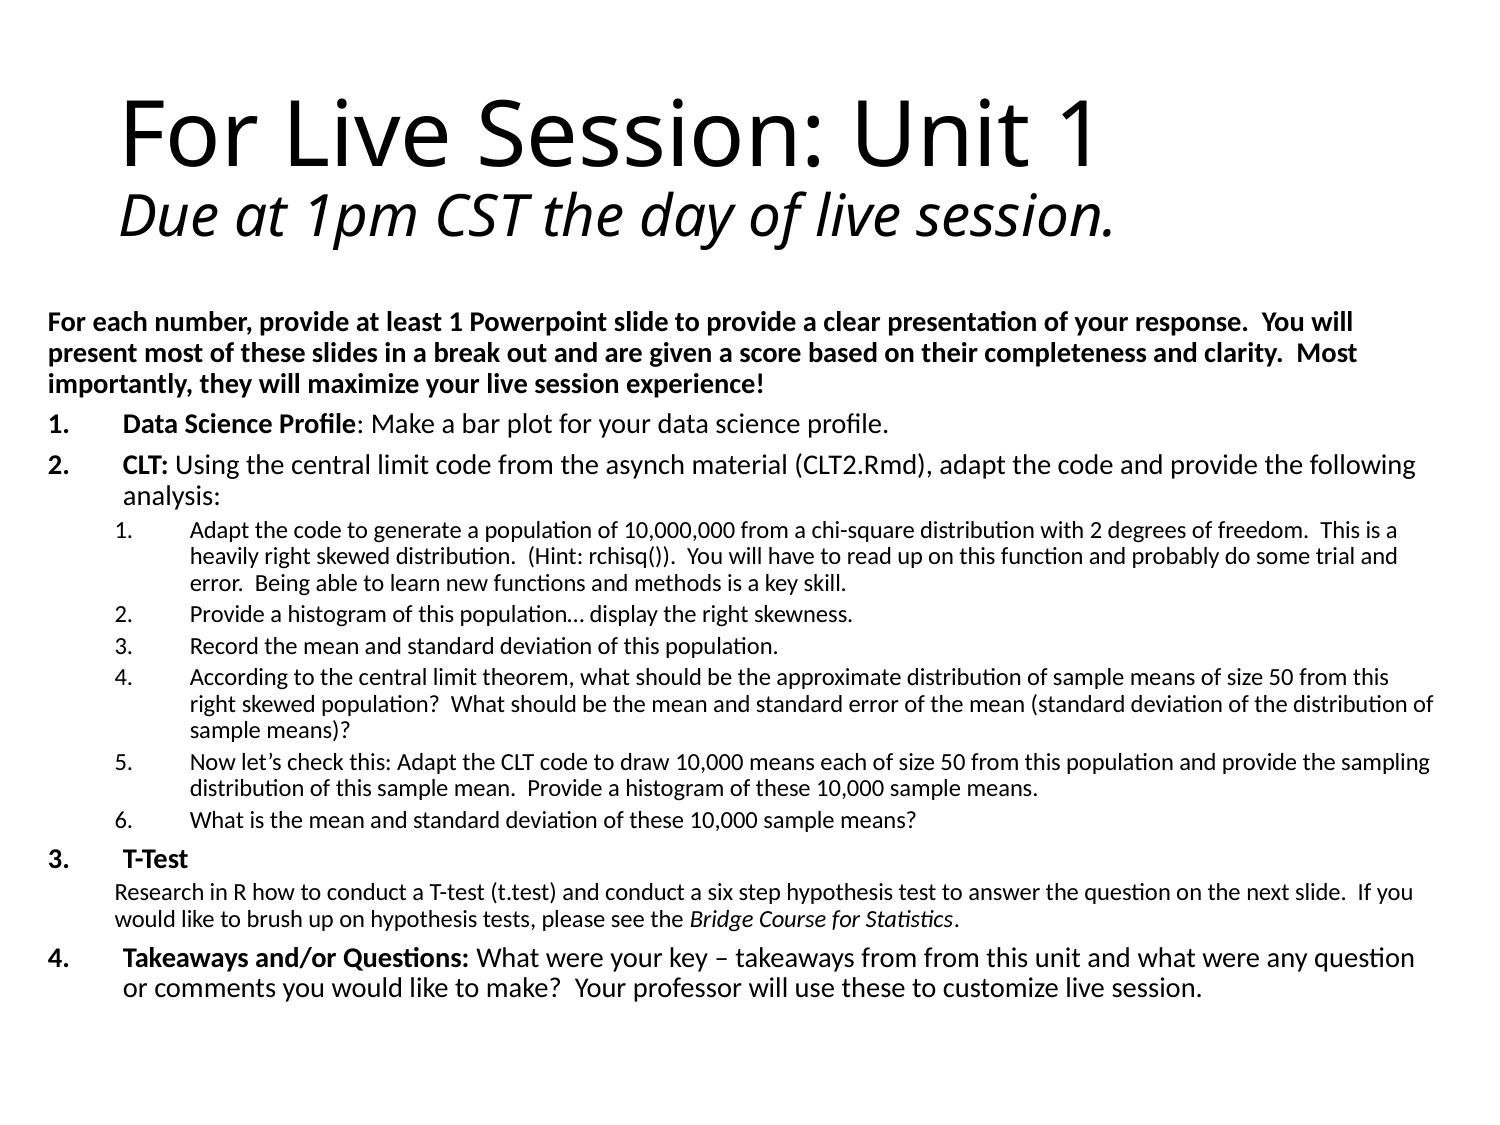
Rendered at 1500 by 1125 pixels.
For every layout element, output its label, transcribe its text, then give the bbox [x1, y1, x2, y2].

list For each number, provide at least 1 Powerpoint slide to provide a clear presentation of your response. You will present most of these slides in a break out and are given a score based on their completeness and clarity. Most importantly, they will maximize your live session experience! Data Science Profile: Make a bar plot for your data science profile. CLT: Using the central limit code from the asynch material (CLT2.Rmd), adapt the code and provide the following analysis: Adapt the code to generate a population of 10,000,000 from a chi-square distribution with 2 degrees of freedom. This is a heavily right skewed distribution. (Hint: rchisq()). You will have to read up on this function and probably do some trial and error. Being able to learn new functions and methods is a key skill. Provide a histogram of this population… display the right skewness. Record the mean and standard deviation of this population. According to the central limit theorem, what should be the approximate distribution of sample means of size 50 from this right skewed population? What should be the mean and standard error of the mean (standard deviation of the distribution of sample means)? Now let’s check this: Adapt the CLT code to draw 10,000 means each of size 50 from this population and provide the sampling distribution of this sample mean. Provide a histogram of these 10,000 sample means. What is the mean and standard deviation of these 10,000 sample means? T-Test Research in R how to conduct a T-test (t.test) and conduct a six step hypothesis test to answer the question on the next slide. If you would like to brush up on hypothesis tests, please see the Bridge Course for Statistics. Takeaways and/or Questions: What were your key – takeaways from from this unit and what were any question or comments you would like to make? Your professor will use these to customize live session. [32, 299, 1454, 1014]
title For Live Session: Unit 1 Due at 1pm CST the day of live session. [103, 59, 1397, 278]
